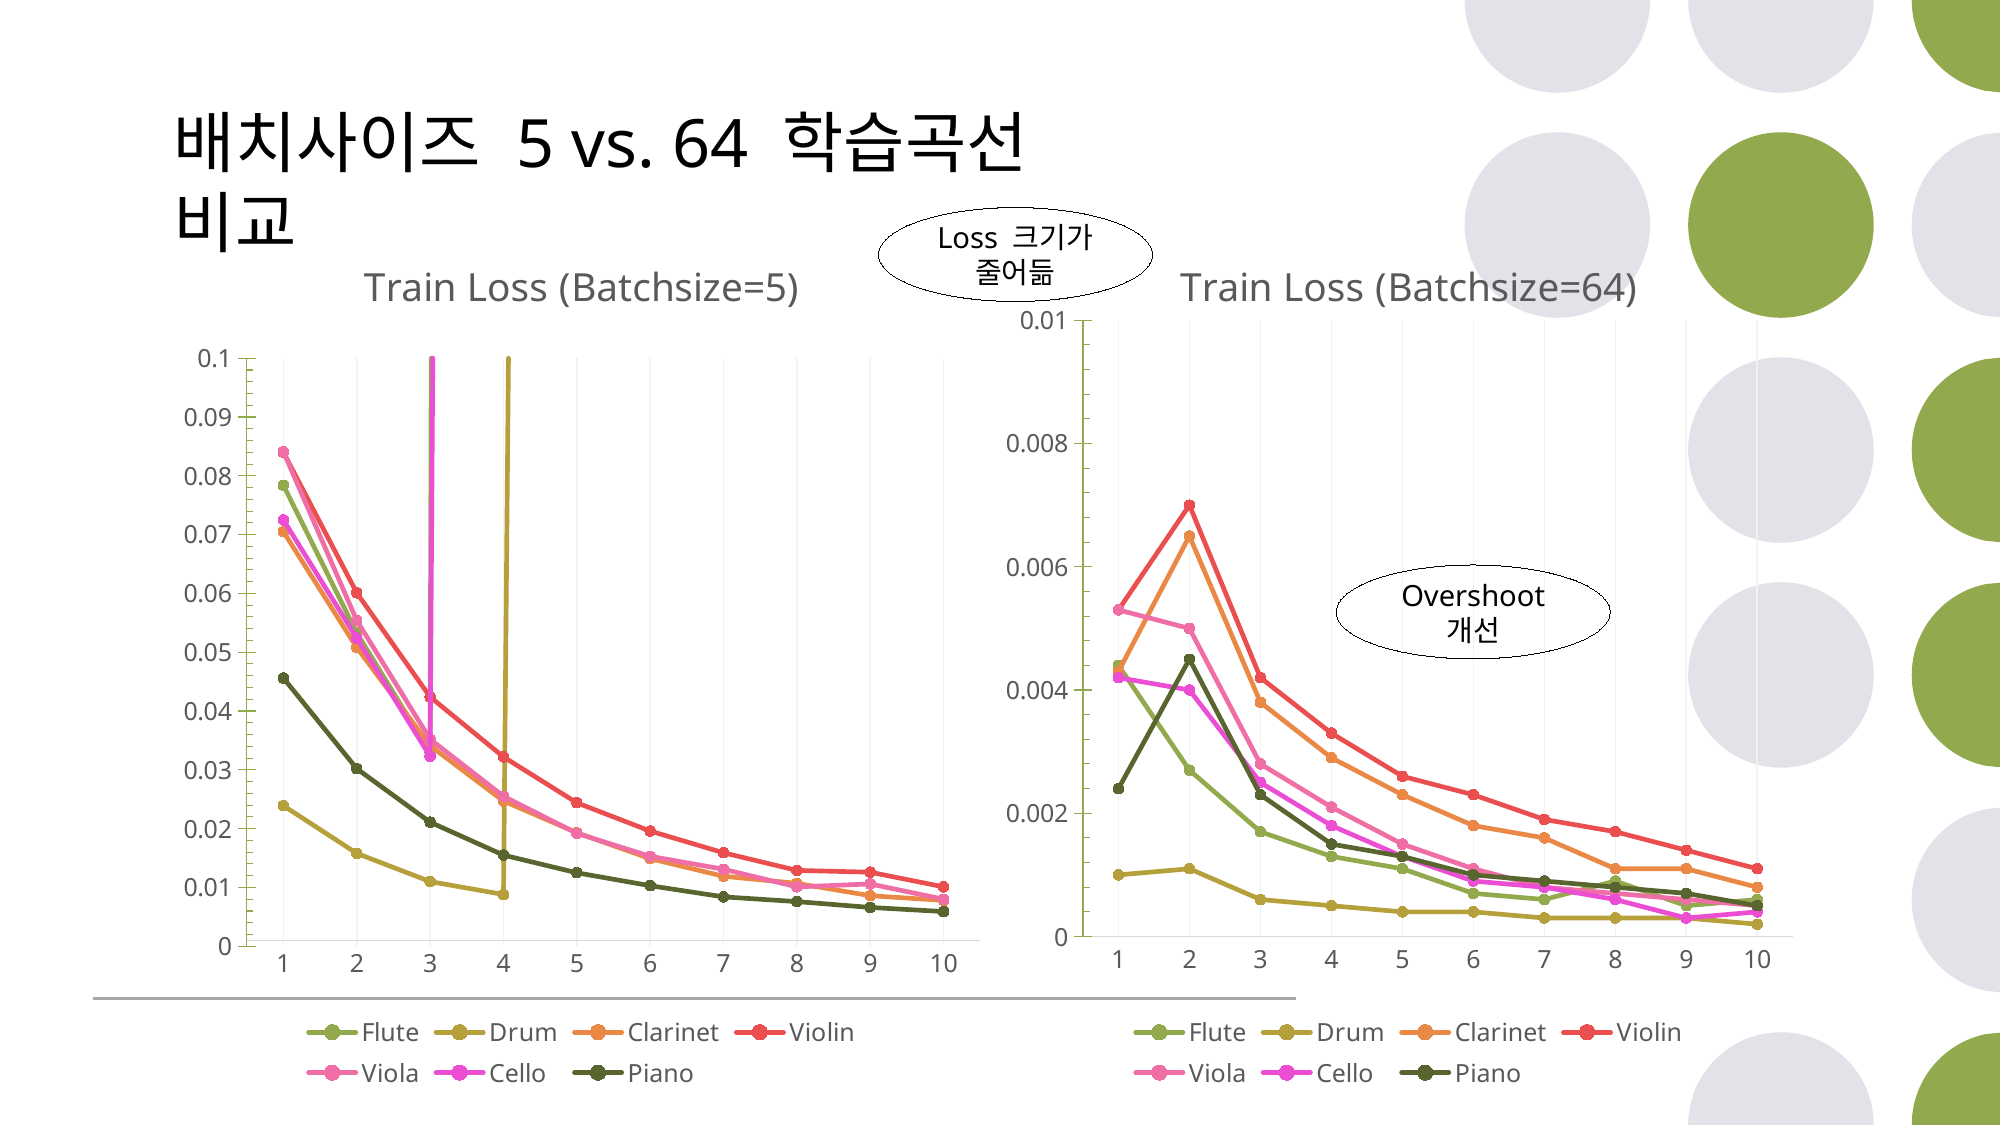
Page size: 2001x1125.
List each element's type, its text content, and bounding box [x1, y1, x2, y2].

text_box 배치사이즈 5 vs. 64 학습곡선 비교 [159, 93, 1171, 268]
text_box Loss 크기가 줄어듦 [919, 207, 1112, 221]
chart [166, 221, 1825, 1096]
